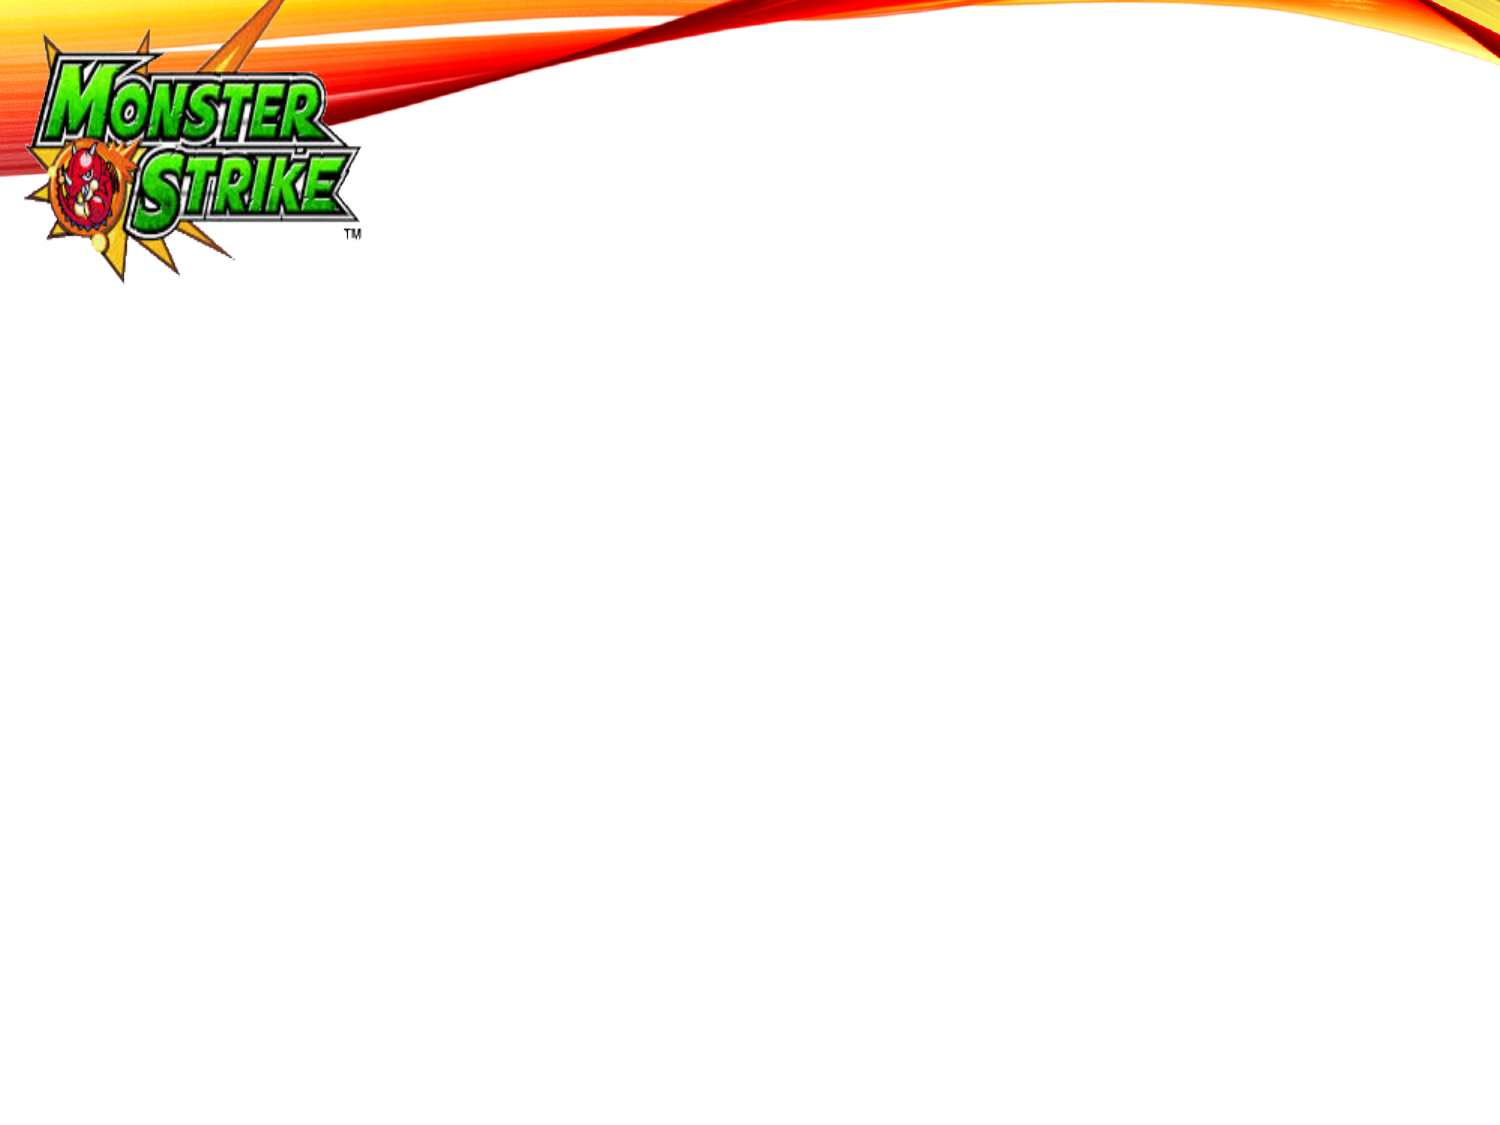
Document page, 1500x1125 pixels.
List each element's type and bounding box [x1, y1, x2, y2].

picture [0, 0, 1500, 317]
